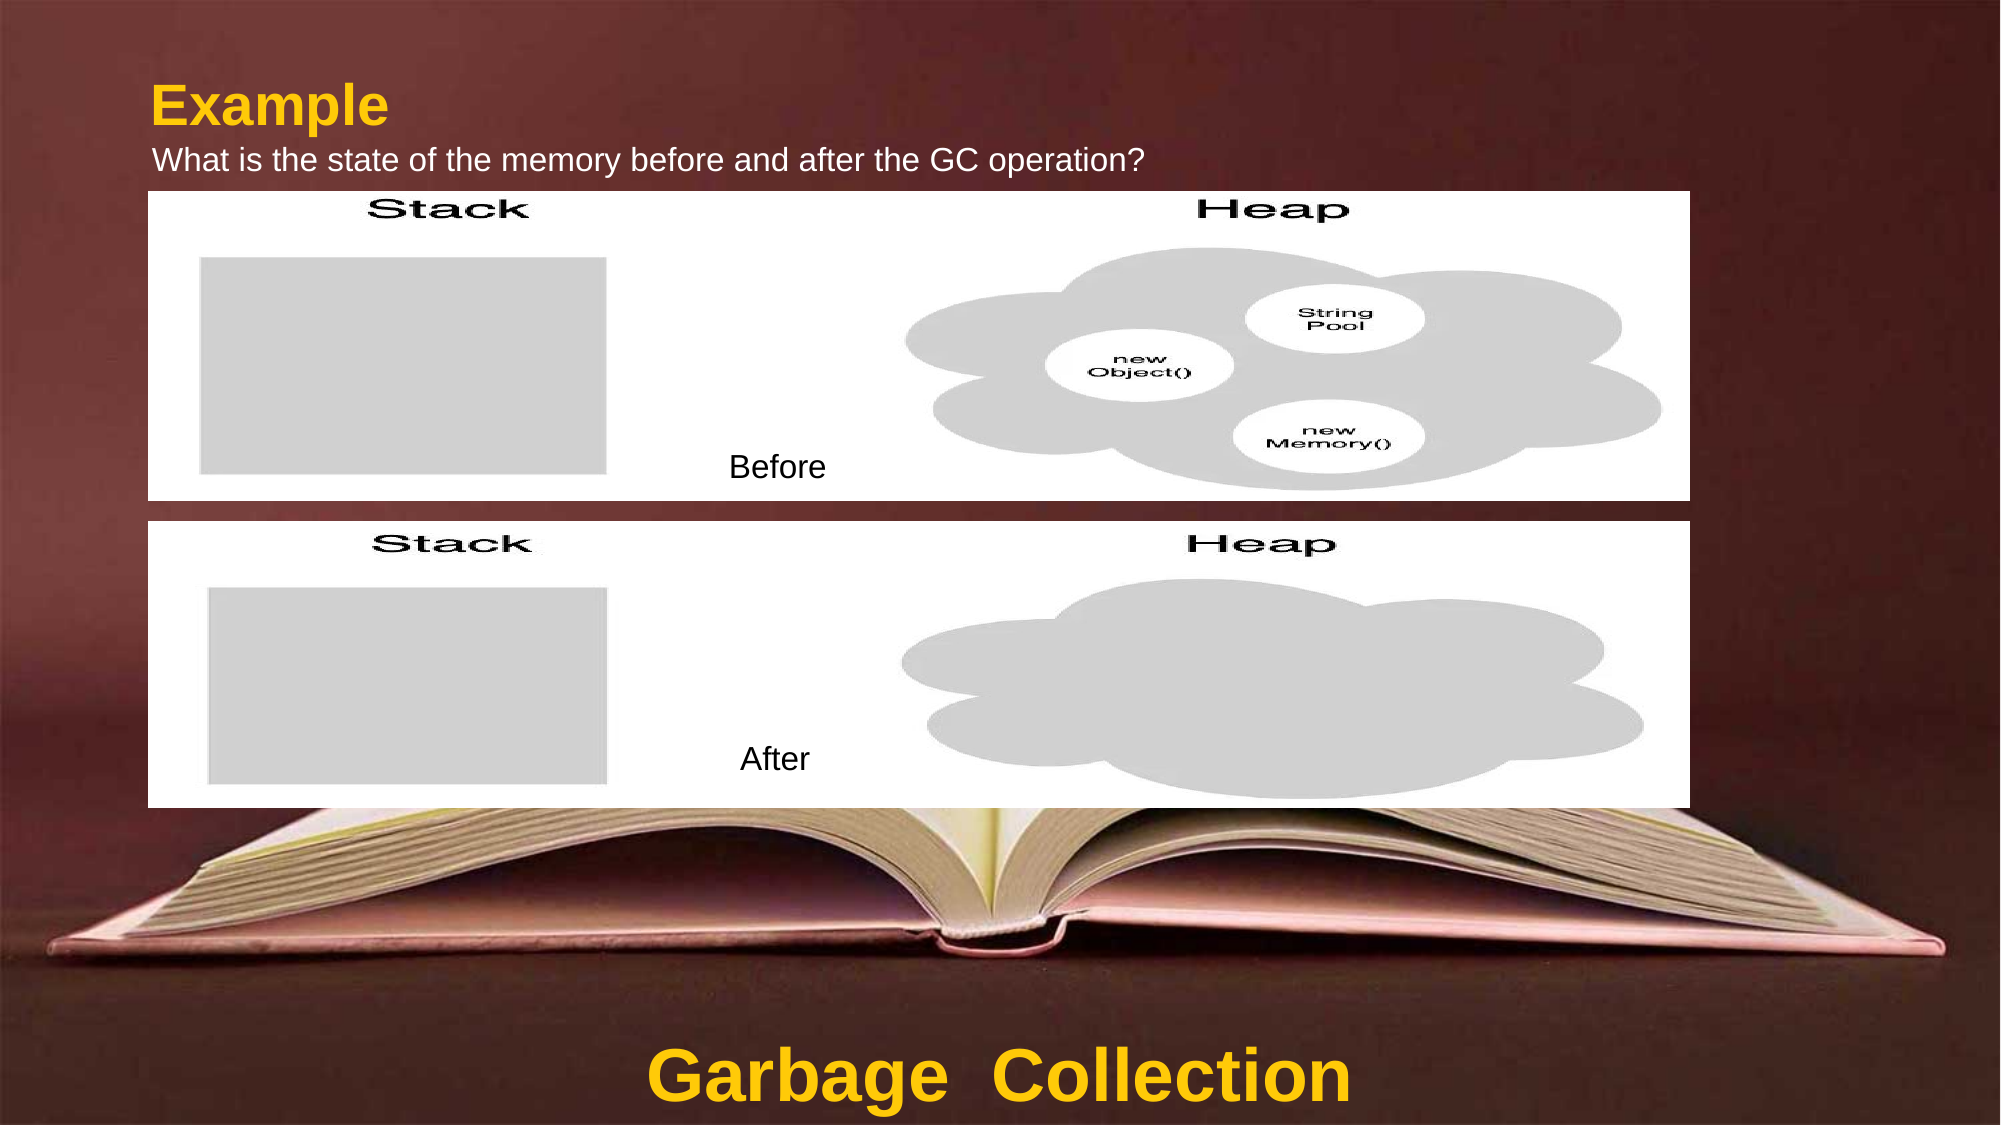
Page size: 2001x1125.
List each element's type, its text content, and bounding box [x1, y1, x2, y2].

picture [0, 0, 2001, 1125]
text_box Example [135, 60, 877, 145]
text_box What is the state of the memory before and after the GC operation? [137, 131, 1938, 186]
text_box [148, 191, 1690, 501]
text_box Garbage Collection [62, 1018, 1938, 1124]
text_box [148, 521, 1690, 808]
